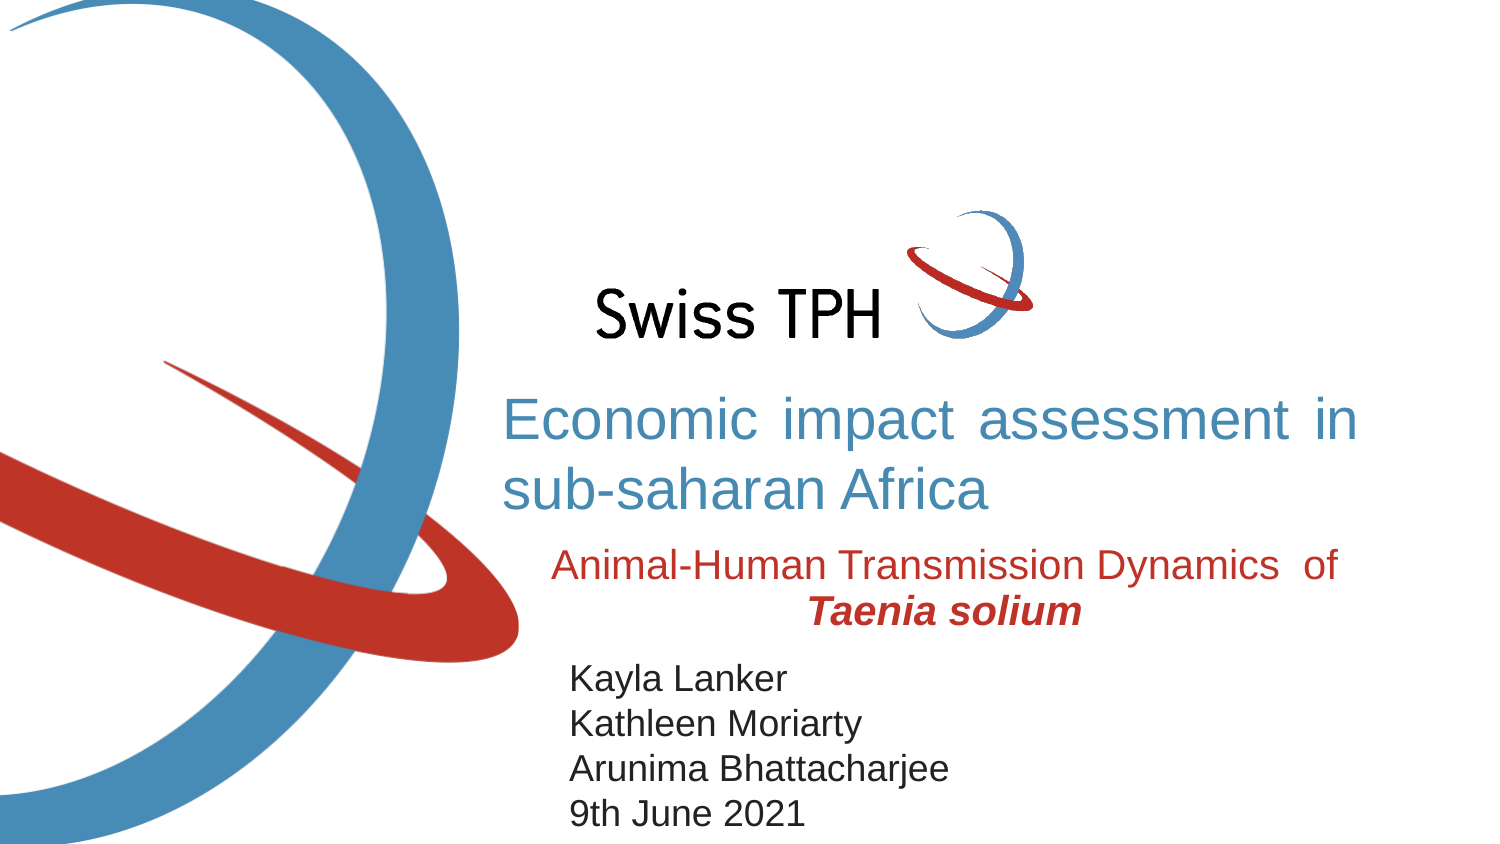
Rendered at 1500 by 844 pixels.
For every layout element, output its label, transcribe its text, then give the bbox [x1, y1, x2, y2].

list Animal-Human Transmission Dynamics of Taenia solium [528, 534, 1376, 646]
list Kayla Lanker Kathleen Moriarty Arunima Bhattacharjee 9th June 2021 [569, 646, 1429, 825]
picture [0, 0, 519, 844]
picture [596, 210, 1106, 351]
list Economic impact assessment in sub-saharan Africa [502, 367, 1376, 529]
